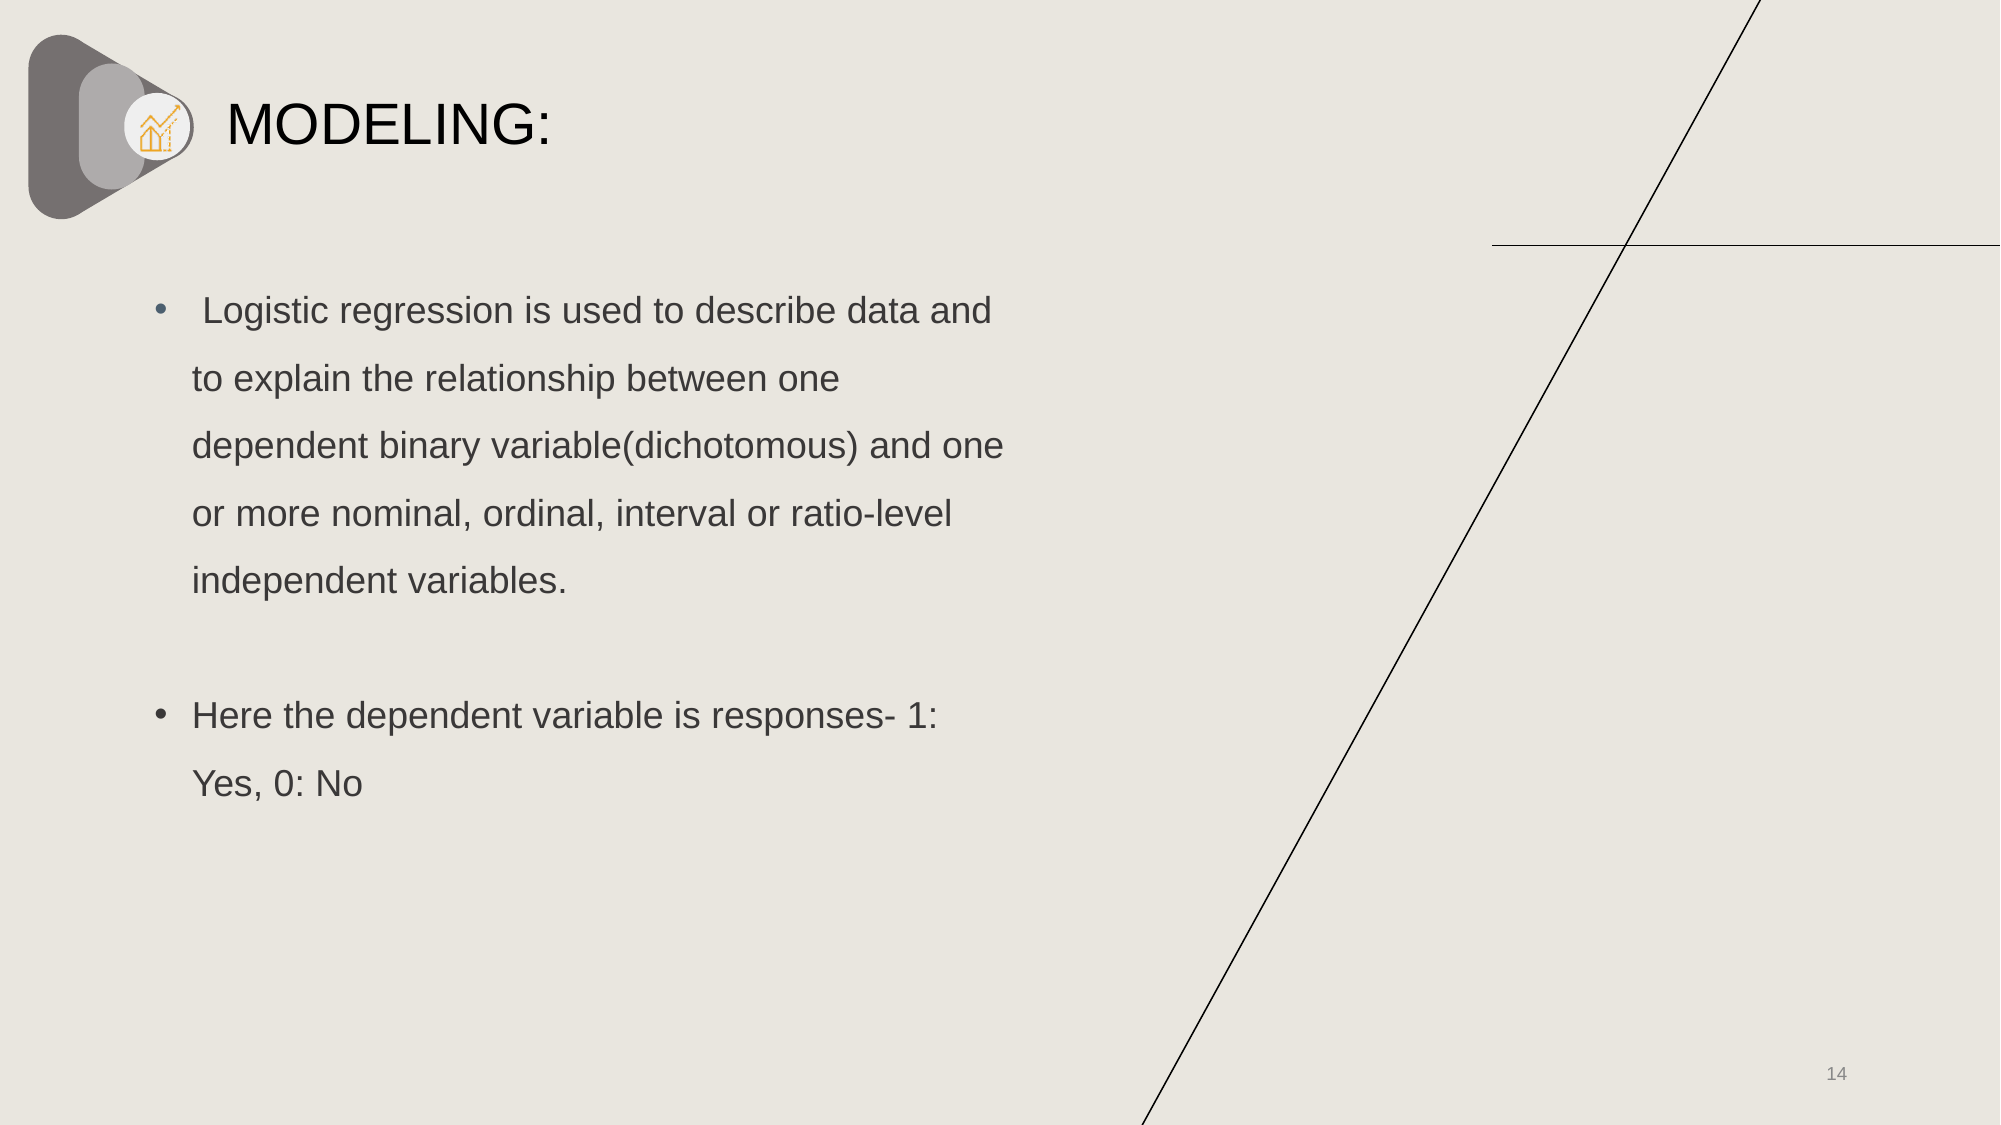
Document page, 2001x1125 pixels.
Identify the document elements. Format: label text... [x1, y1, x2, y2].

text_box MODELING: [211, 78, 1024, 164]
text_box Logistic regression is used to describe data and to explain the relationship between one dependent binary variable(dichotomous) and one or more nominal, ordinal, interval or ratio-level independent variables. Here the dependent variable is responses- 1: Yes, 0: No [139, 256, 1024, 1064]
slide_number ‹#› [1412, 1042, 1863, 1103]
picture [123, 88, 197, 172]
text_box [28, 34, 194, 220]
